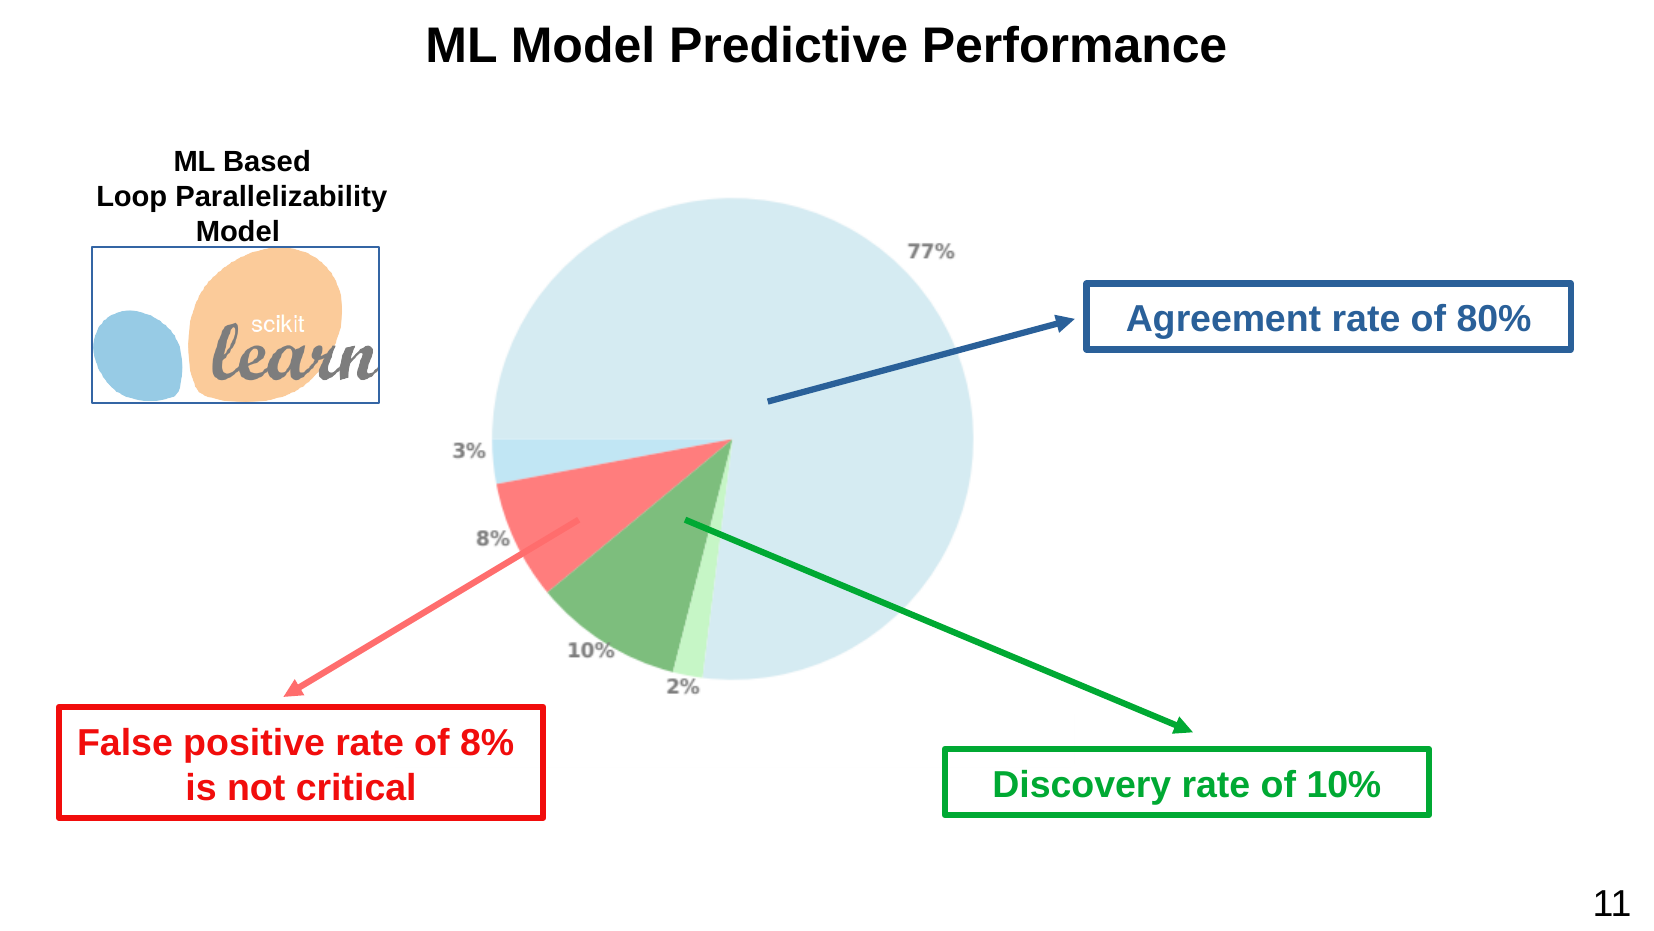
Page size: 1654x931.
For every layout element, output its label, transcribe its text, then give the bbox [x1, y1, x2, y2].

text_box [283, 642, 374, 697]
text_box False positive rate of 8% is not critical [58, 706, 544, 818]
text_box ML Model Predictive Performance [0, 5, 1654, 80]
text_box [1091, 689, 1193, 734]
picture [92, 183, 1087, 780]
text_box Agreement rate of 80% [1091, 283, 1571, 350]
text_box Discovery rate of 10% [944, 749, 1430, 815]
text_box ML Based Loop Parallelizability Model [70, 134, 414, 255]
text_box 11 [1570, 871, 1654, 931]
